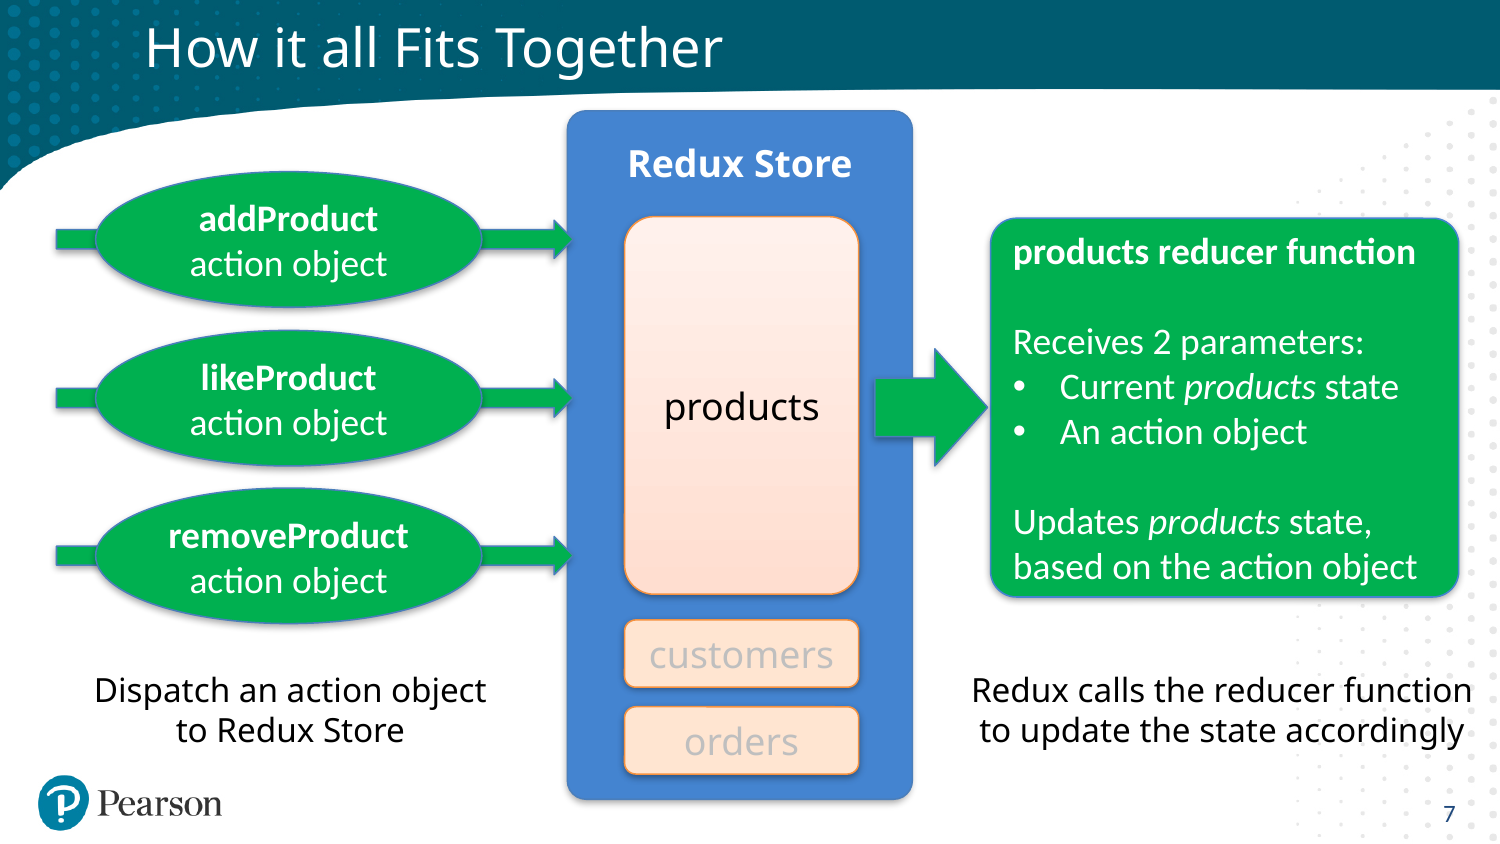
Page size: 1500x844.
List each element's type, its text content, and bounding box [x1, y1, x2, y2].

title How it all Fits Together [130, 6, 1469, 98]
text_box Redux calls the reducer function to update the state accordingly [951, 661, 1494, 724]
text_box [55, 545, 93, 566]
text_box customers [623, 619, 860, 688]
text_box addProduct action object [94, 170, 483, 309]
text_box removeProduct action object [94, 487, 483, 625]
list Dispatch an action object to Redux Store [45, 661, 536, 724]
picture [0, 90, 1500, 844]
text_box [484, 378, 574, 418]
text_box [55, 228, 94, 250]
text_box likeProduct action object [94, 329, 483, 467]
text_box Redux Store [566, 110, 914, 801]
text_box 7 [1406, 759, 1493, 835]
text_box products [623, 215, 860, 595]
text_box [55, 387, 94, 409]
text_box orders [623, 705, 860, 775]
text_box products reducer function Receives 2 parameters: Current products state An action object Updates products state, based on the action object [989, 217, 1460, 598]
text_box [874, 348, 989, 467]
text_box [484, 219, 574, 260]
text_box [484, 535, 574, 576]
